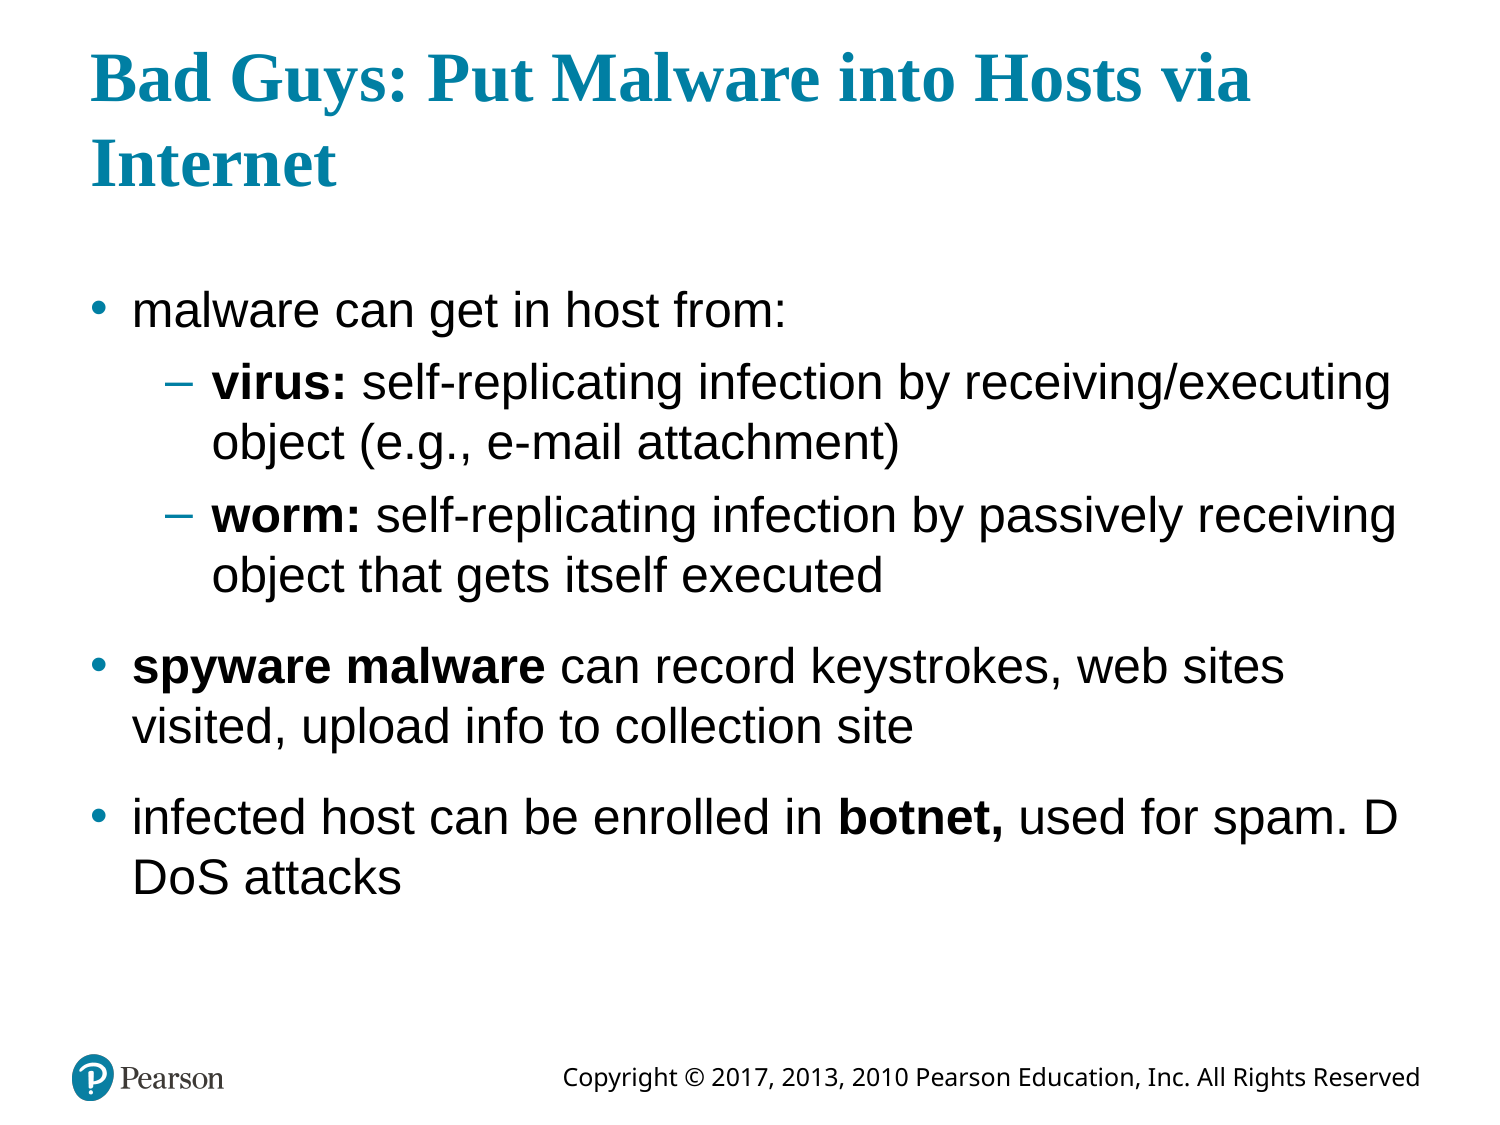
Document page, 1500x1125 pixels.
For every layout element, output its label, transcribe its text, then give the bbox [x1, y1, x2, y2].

picture [80, 1063, 106, 1088]
picture [72, 1054, 88, 1070]
picture [98, 1054, 224, 1101]
picture [72, 1087, 83, 1101]
list malware can get in host from: virus: self-replicating infection by receiving/executing object (e.g., e-mail attachment) worm: self-replicating infection by passively receiving object that gets itself executed spyware malware can record keystrokes, web sites visited, upload info to collection site infected host can be enrolled in botnet, used for spam. D D o S attacks [75, 262, 1425, 1005]
title Bad Guys: Put Malware into Hosts via Internet [75, 35, 1425, 216]
